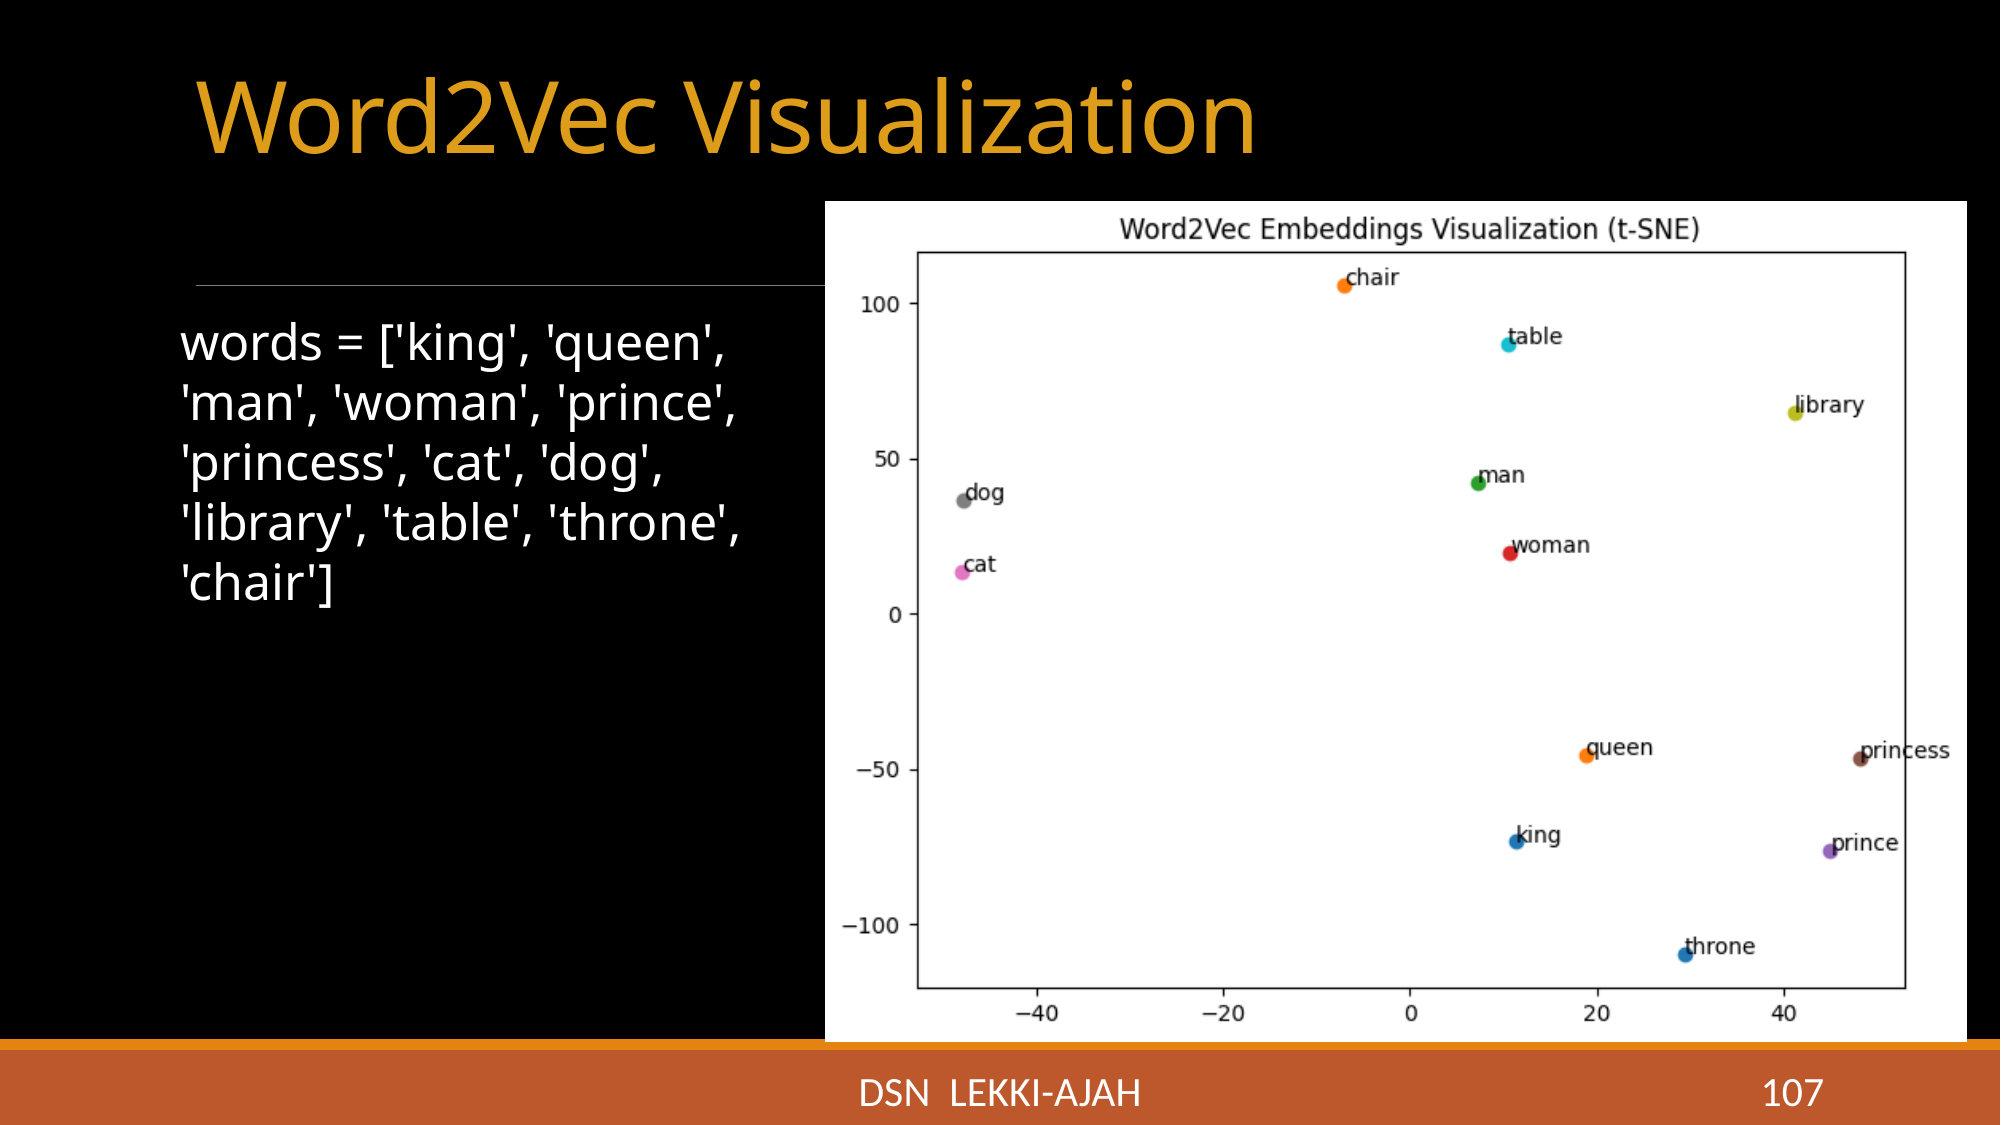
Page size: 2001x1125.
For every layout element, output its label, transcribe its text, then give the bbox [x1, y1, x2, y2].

text_box [277, 919, 933, 1054]
title Word2Vec Visualization [180, 47, 1830, 182]
footer DSN LEKKI-AJAH [604, 1059, 1396, 1120]
list words = ['king', 'queen', 'man', 'woman', 'prince', 'princess', 'cat', 'dog', 'library', 'table', 'throne', 'chair'] [180, 302, 822, 1054]
slide_number 107 [1624, 1059, 1840, 1120]
picture [824, 200, 1967, 1042]
